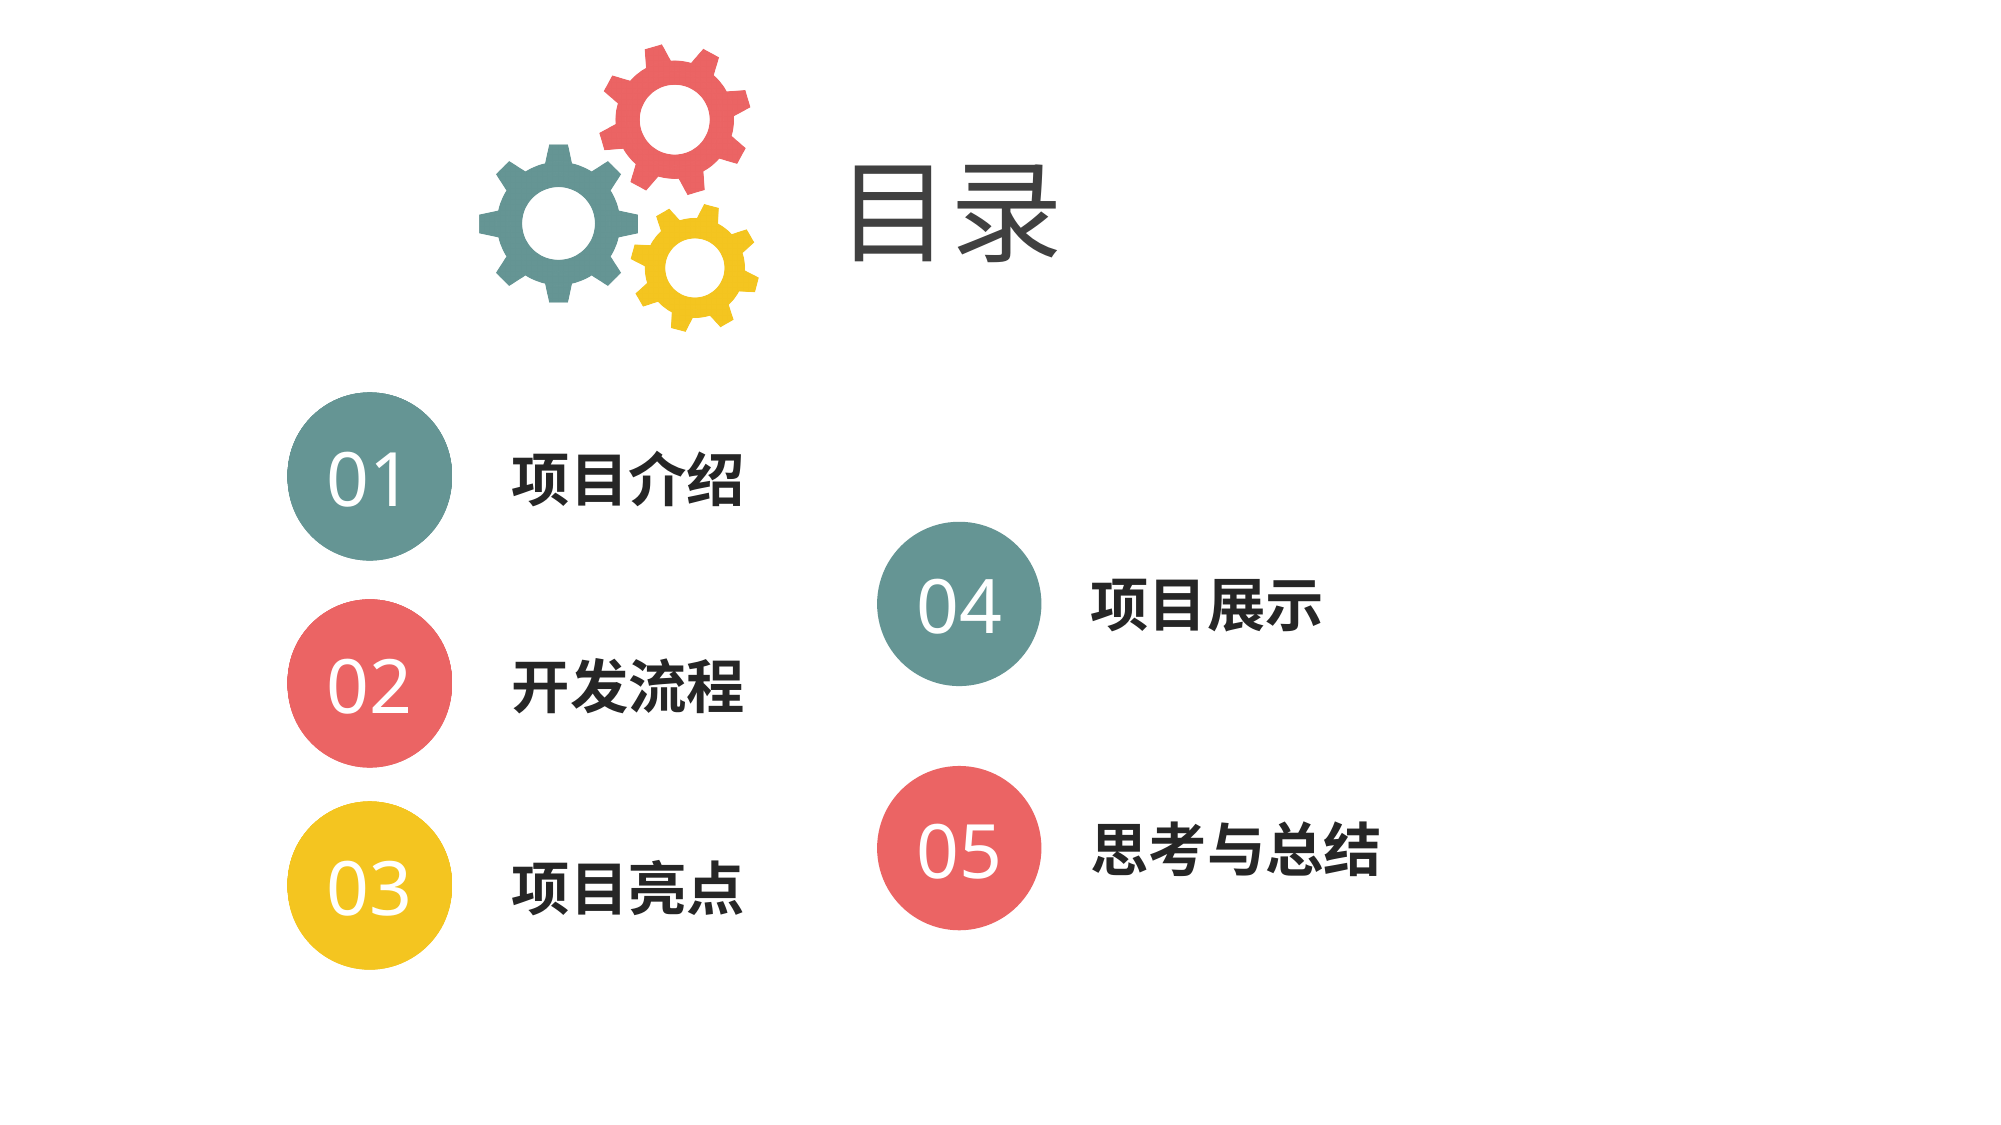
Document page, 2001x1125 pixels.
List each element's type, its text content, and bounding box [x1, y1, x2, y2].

text_box 02 [292, 715, 448, 769]
text_box 项目介绍 [497, 435, 1114, 521]
picture [479, 44, 759, 332]
text_box 04 [876, 521, 1043, 642]
text_box 03 [286, 802, 453, 969]
text_box 02 [286, 600, 453, 767]
text_box 项目展示 [1075, 561, 1693, 646]
text_box 01 [286, 393, 453, 560]
text_box 目录 [822, 134, 1459, 284]
text_box 思考与总结 [1075, 805, 1693, 891]
text_box 05 [876, 764, 1043, 844]
text_box 开发流程 [497, 642, 1114, 728]
text_box 项目亮点 [497, 844, 1114, 930]
